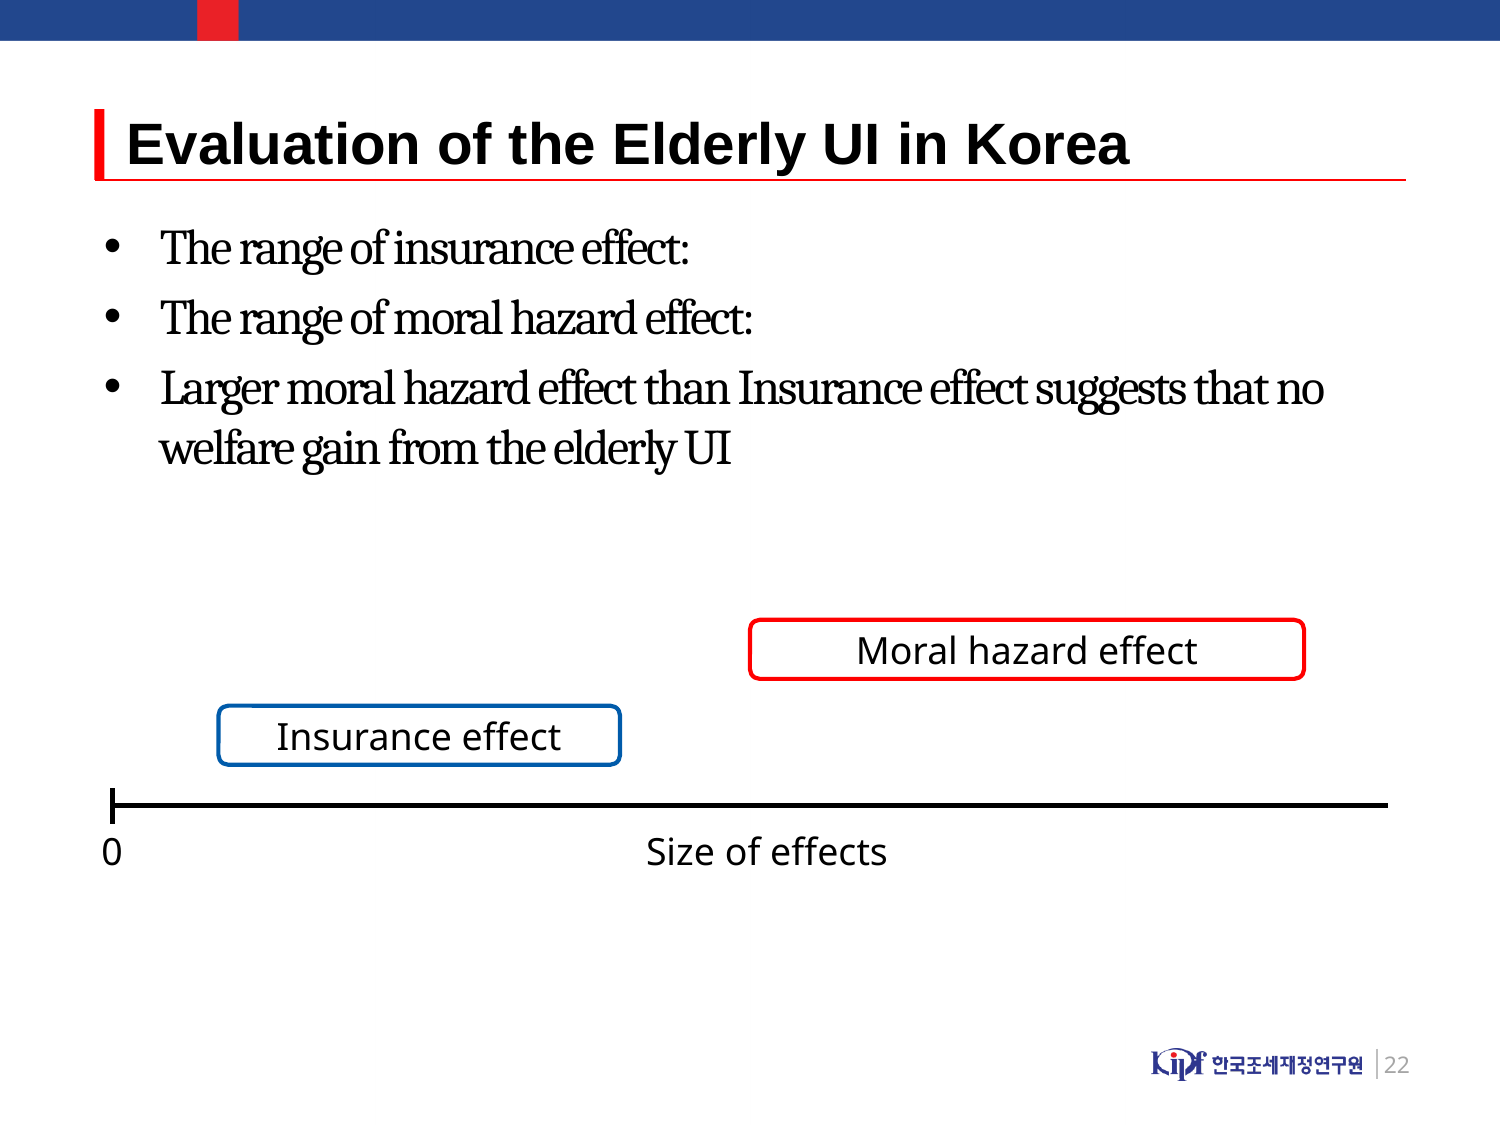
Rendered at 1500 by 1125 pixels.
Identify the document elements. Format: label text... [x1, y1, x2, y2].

text_box Moral hazard effect [747, 617, 1307, 681]
slide_number 22 [1074, 1042, 1425, 1103]
title Evaluation of the Elderly UI in Korea [112, 99, 1388, 181]
text_box Size of effects [631, 820, 904, 881]
text_box 0 [86, 820, 138, 881]
picture [0, 0, 1500, 1125]
text_box Insurance effect [216, 703, 623, 767]
